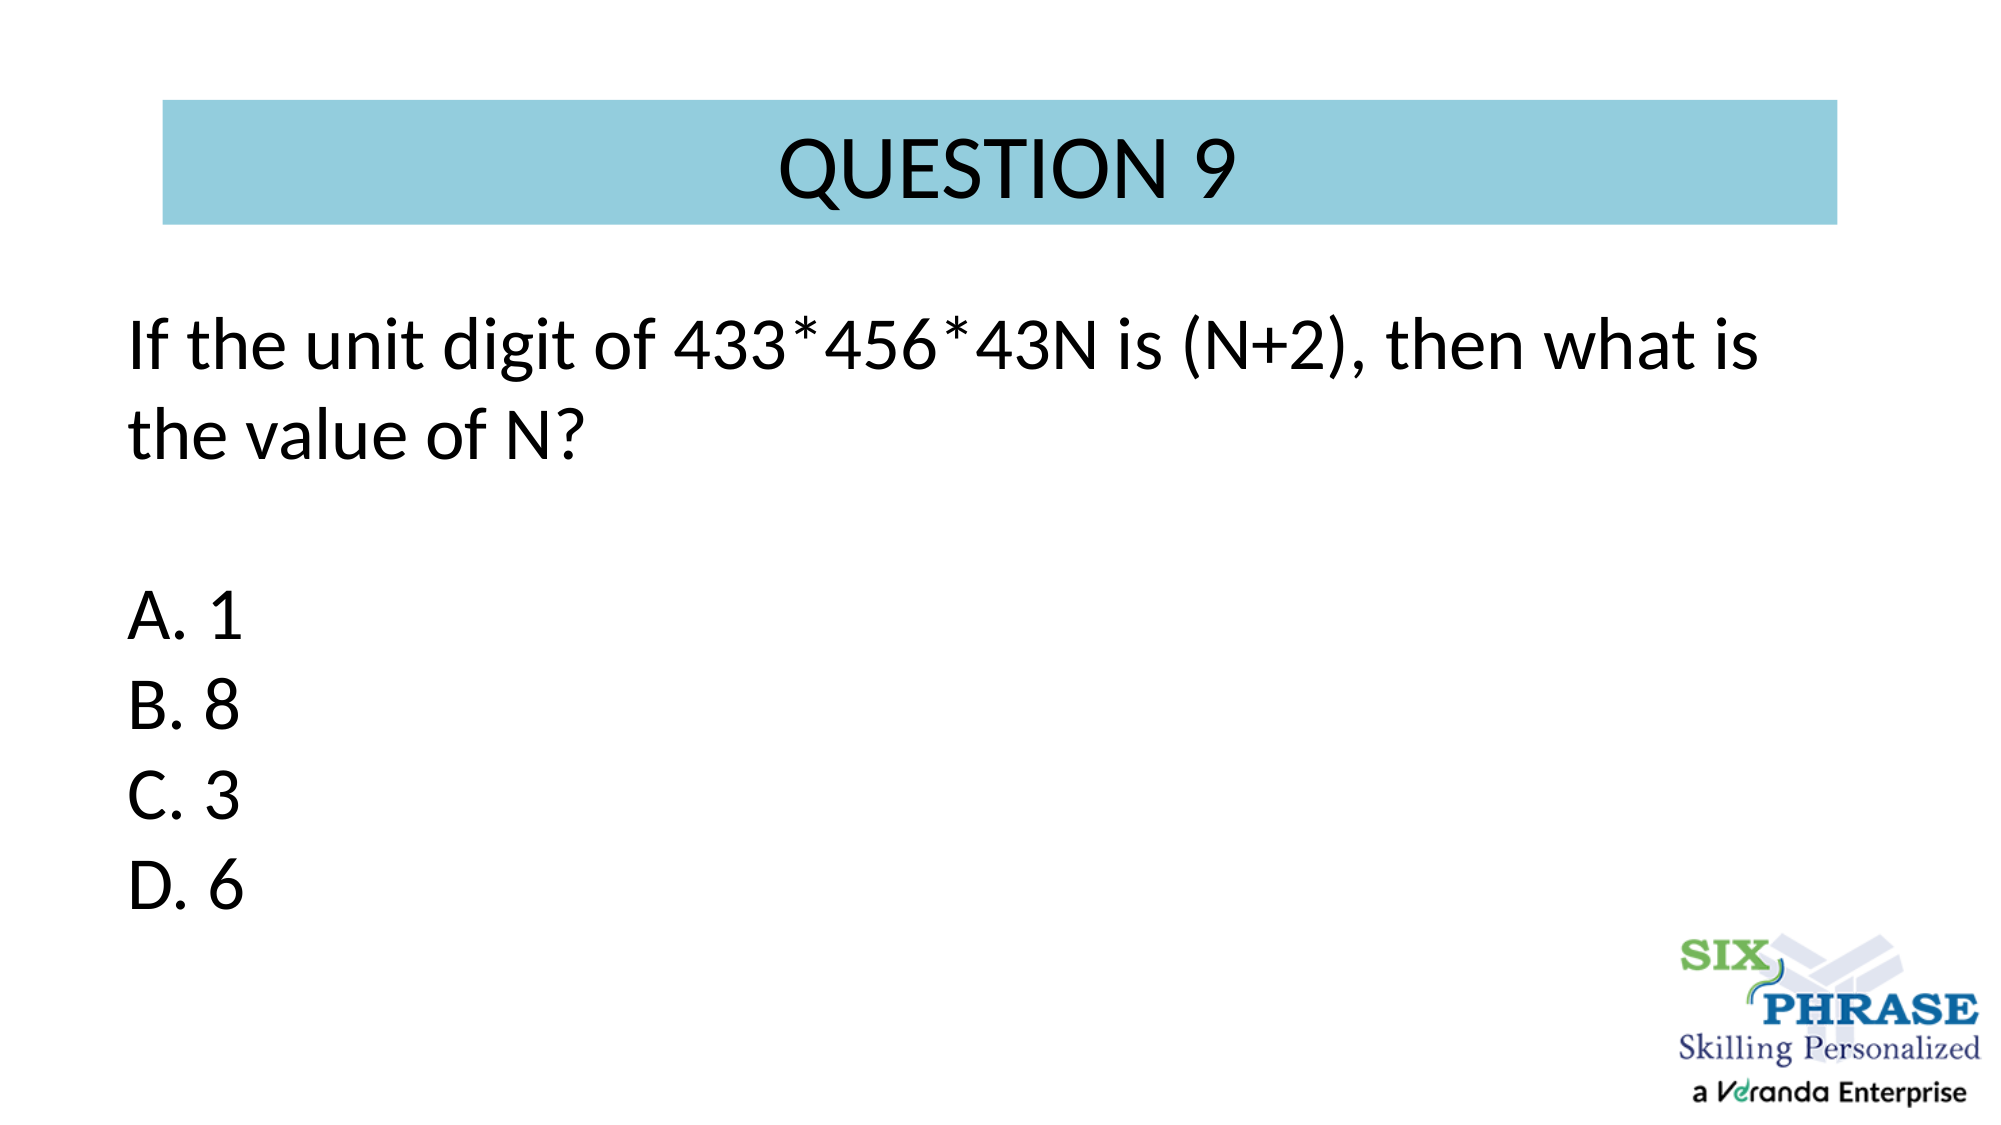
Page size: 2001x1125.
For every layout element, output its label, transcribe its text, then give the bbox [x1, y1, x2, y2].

text_box If the unit digit of 433*456*43N is (N+2), then what is the value of N? A. 1 B. 8 C. 3 D. 6 [112, 287, 1813, 1125]
text_box QUESTION 9 [162, 99, 1838, 225]
picture [1662, 918, 2000, 1120]
